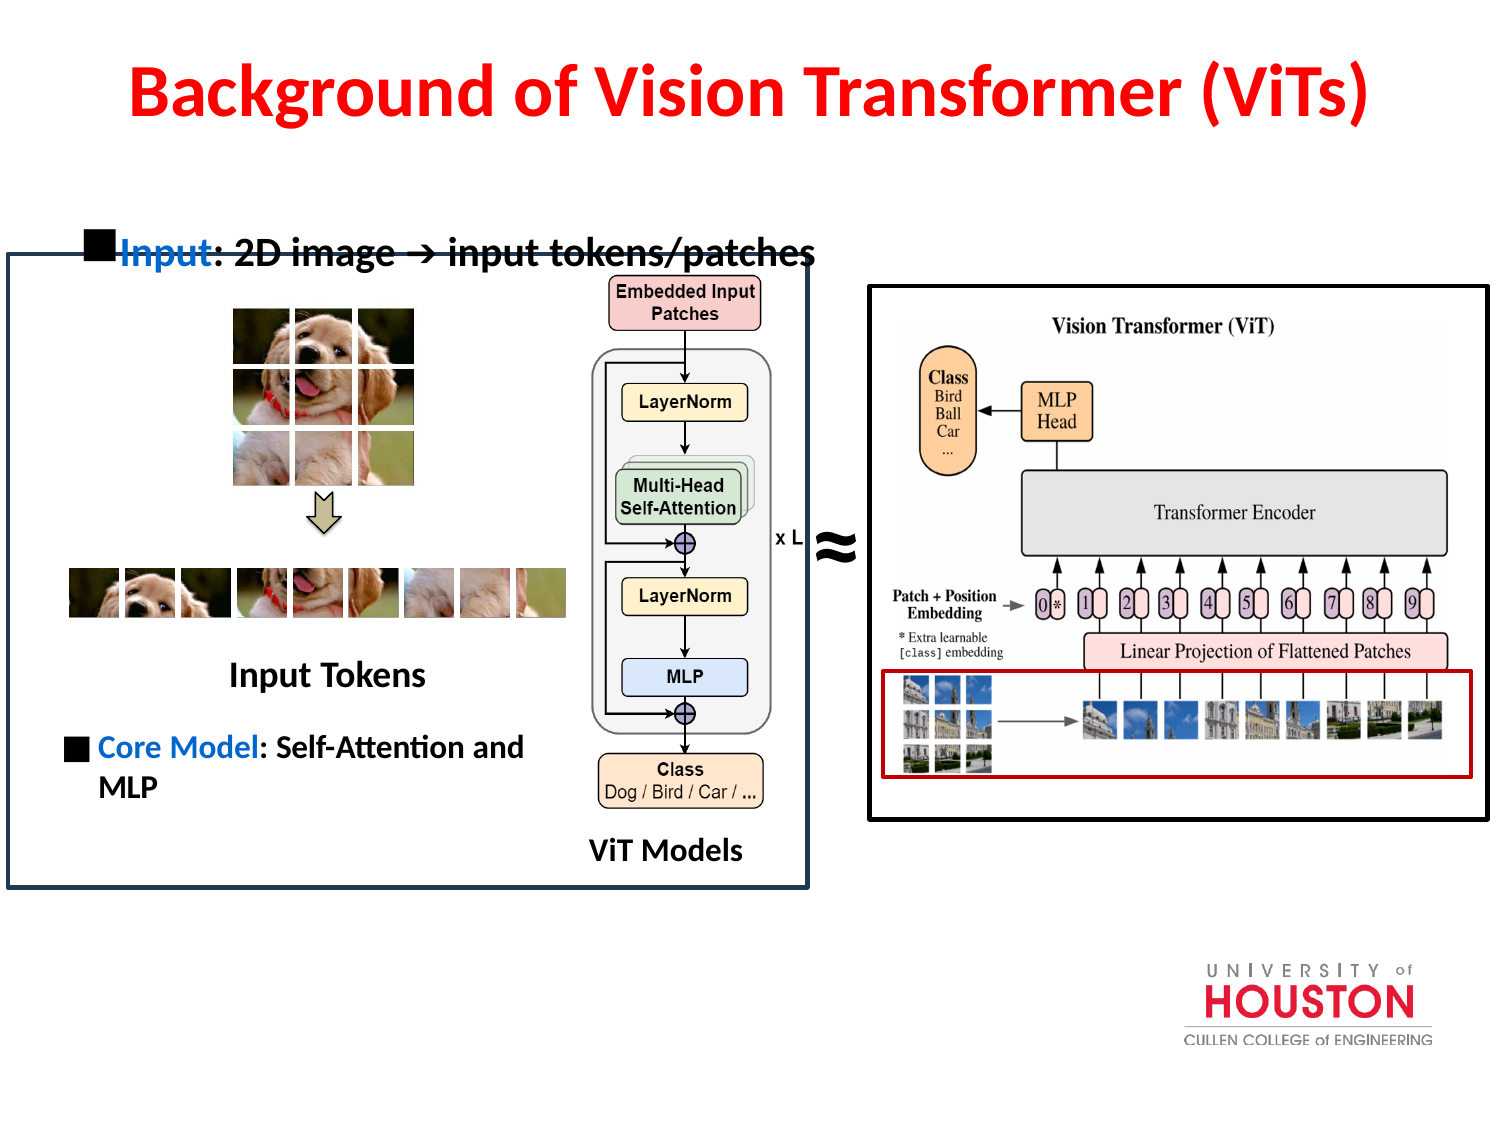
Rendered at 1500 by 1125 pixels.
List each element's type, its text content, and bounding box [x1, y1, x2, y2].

text_box [6, 252, 810, 890]
picture [589, 274, 811, 809]
text_box Input Tokens [214, 642, 544, 703]
text_box Core Model: Self-Attention and MLP [59, 724, 563, 806]
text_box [881, 316, 1473, 780]
text_box Input: 2D image ➔ input tokens/patches [23, 188, 897, 281]
text_box Background of Vision Transformer (ViTs) [49, 20, 1451, 164]
text_box ViT Models [587, 827, 762, 869]
picture [69, 568, 566, 618]
picture [1183, 963, 1433, 1045]
text_box [867, 284, 1490, 822]
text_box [224, 303, 418, 541]
text_box ≈ [815, 472, 876, 608]
